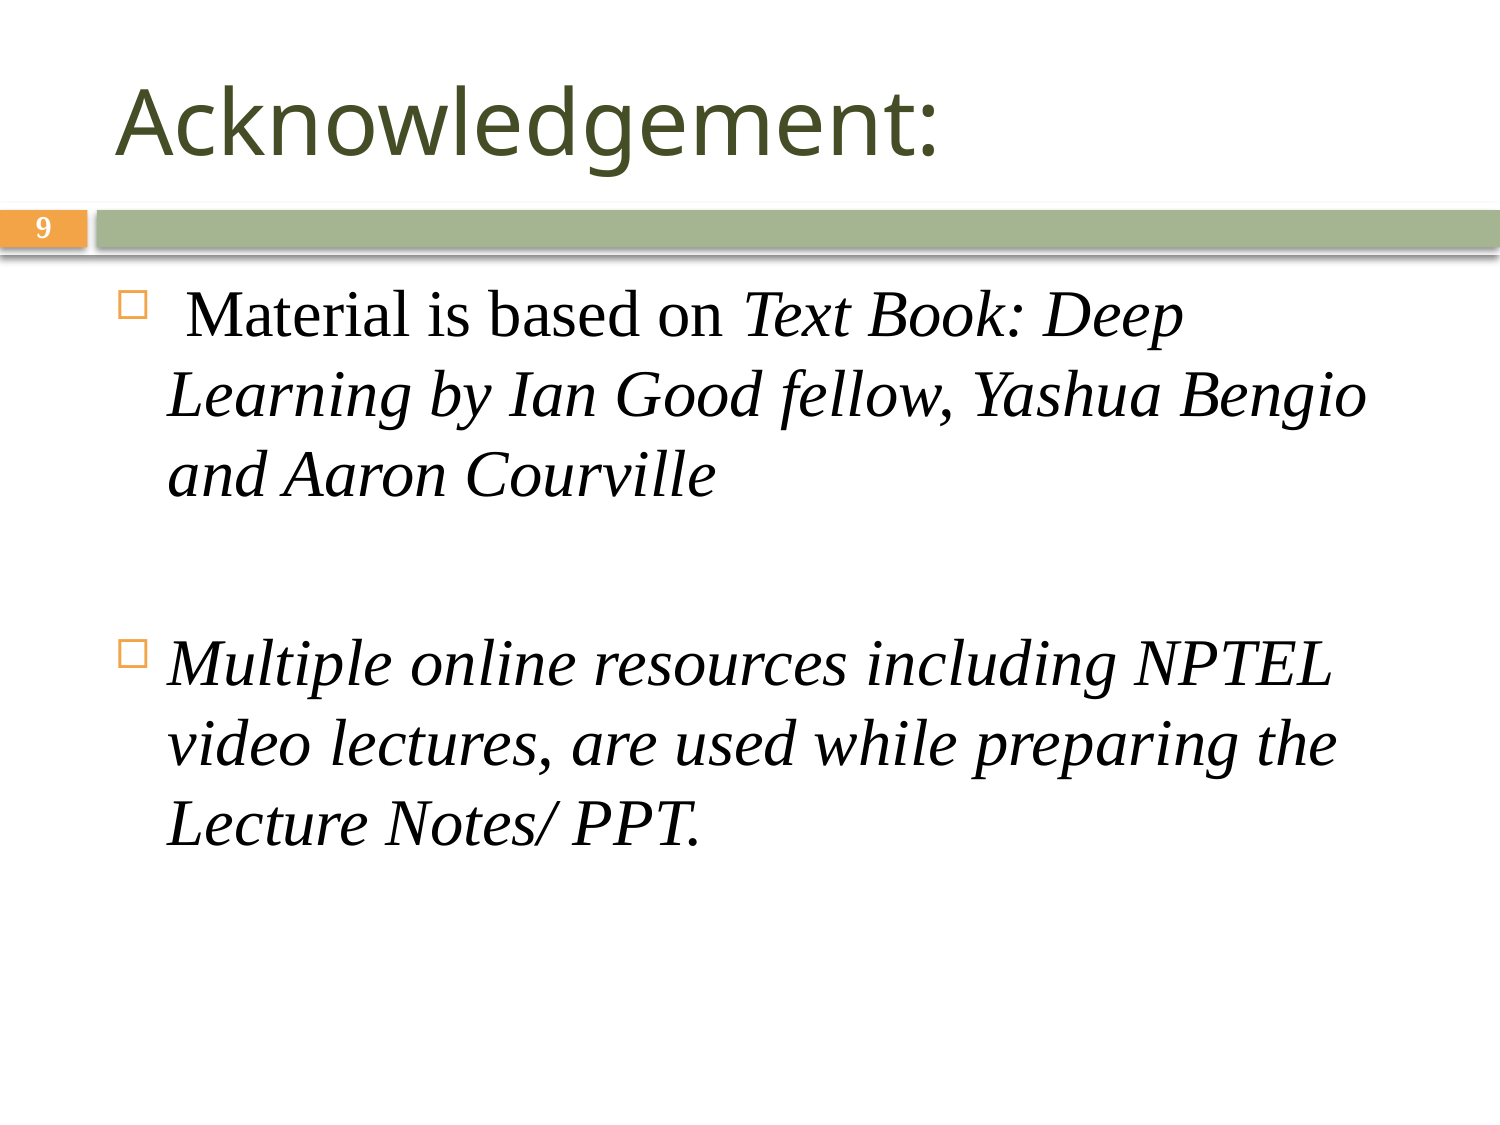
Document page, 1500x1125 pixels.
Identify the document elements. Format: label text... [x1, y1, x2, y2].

list Material is based on Text Book: Deep Learning by Ian Good fellow, Yashua Bengio and Aaron Courville Multiple online resources including NPTEL video lectures, are used while preparing the Lecture Notes/ PPT. [100, 262, 1438, 1000]
slide_number 9 [0, 208, 88, 249]
title Acknowledgement: [100, 37, 1438, 200]
